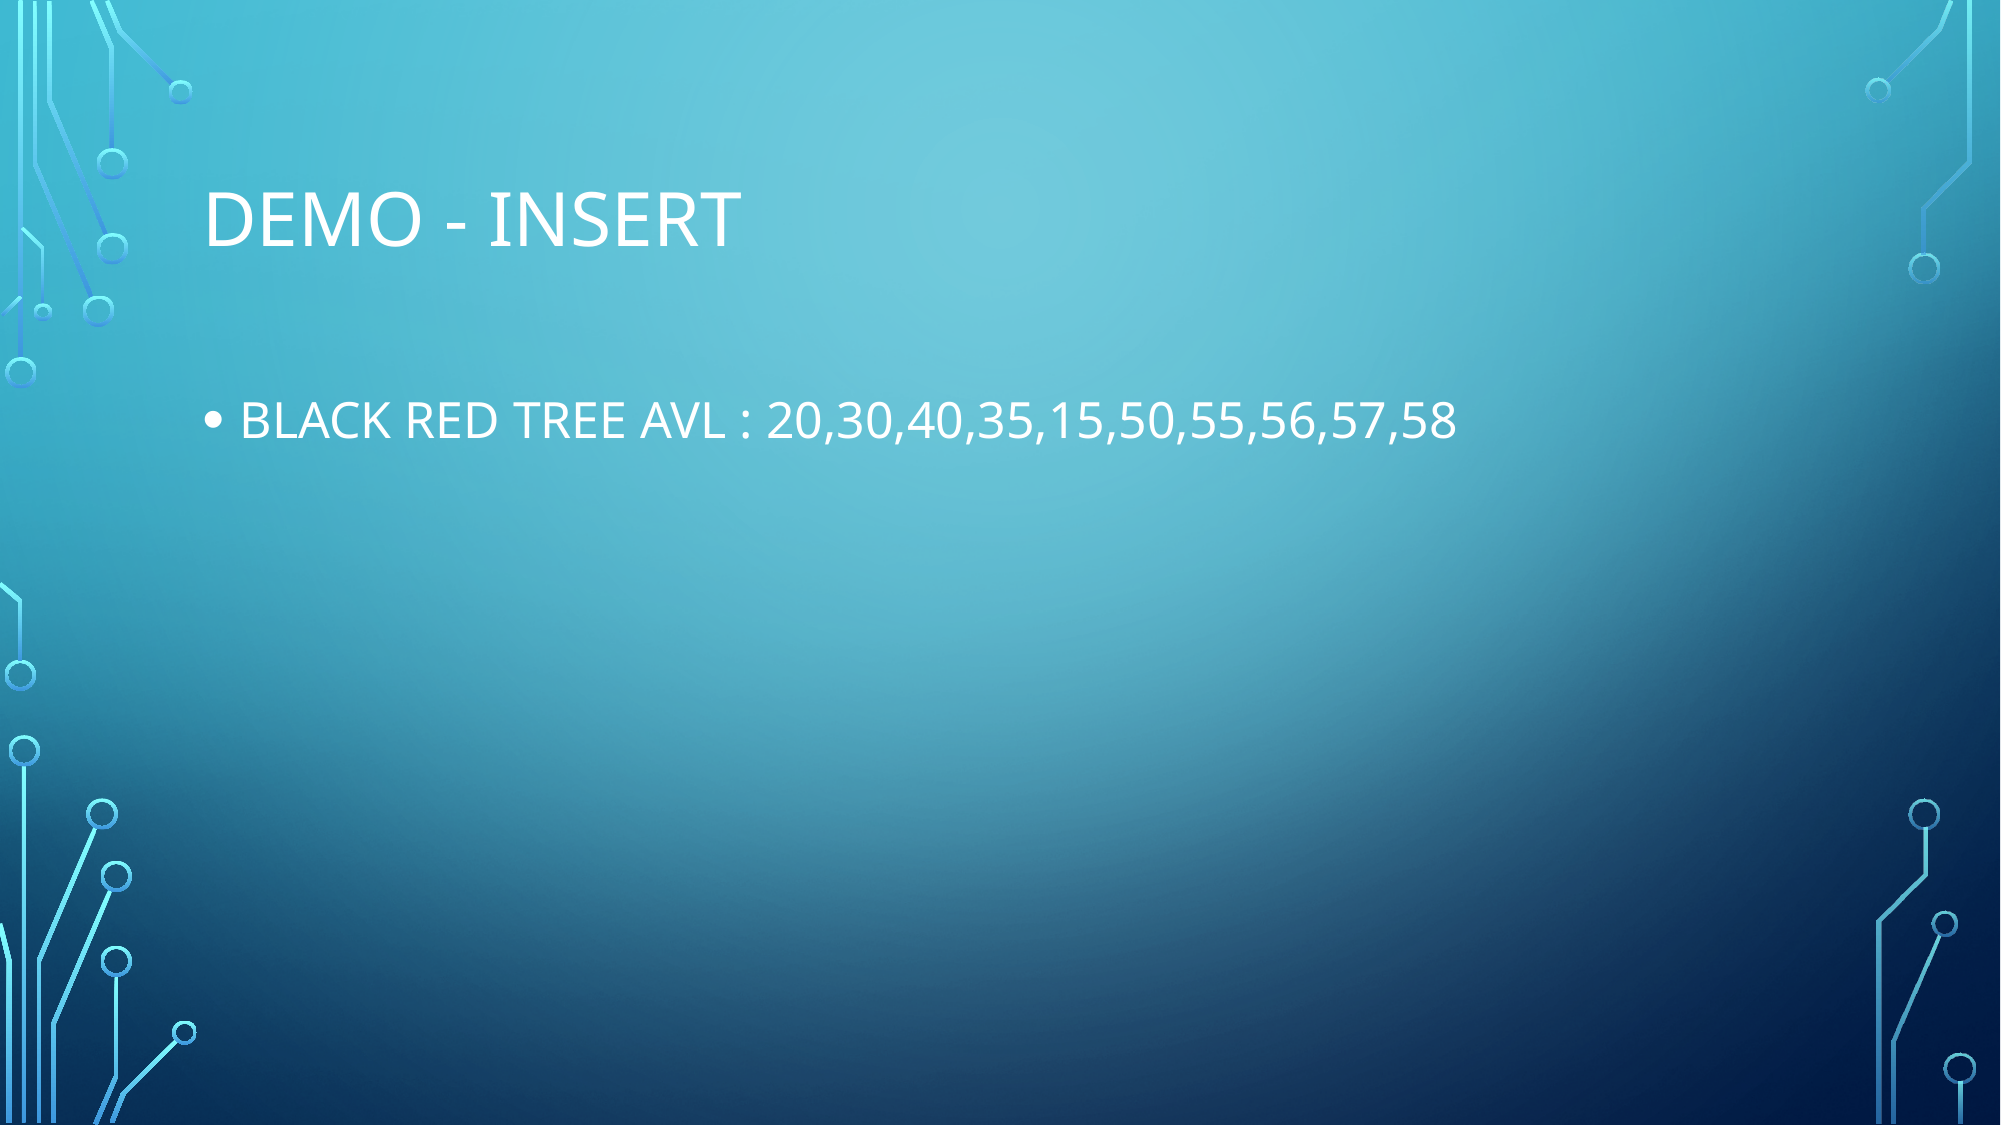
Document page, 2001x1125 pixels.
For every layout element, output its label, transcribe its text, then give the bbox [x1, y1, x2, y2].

list BLACK RED TREE AVL : 20,30,40,35,15,50,55,56,57,58 [187, 369, 1813, 950]
title DEMO - insert [187, 101, 1813, 344]
